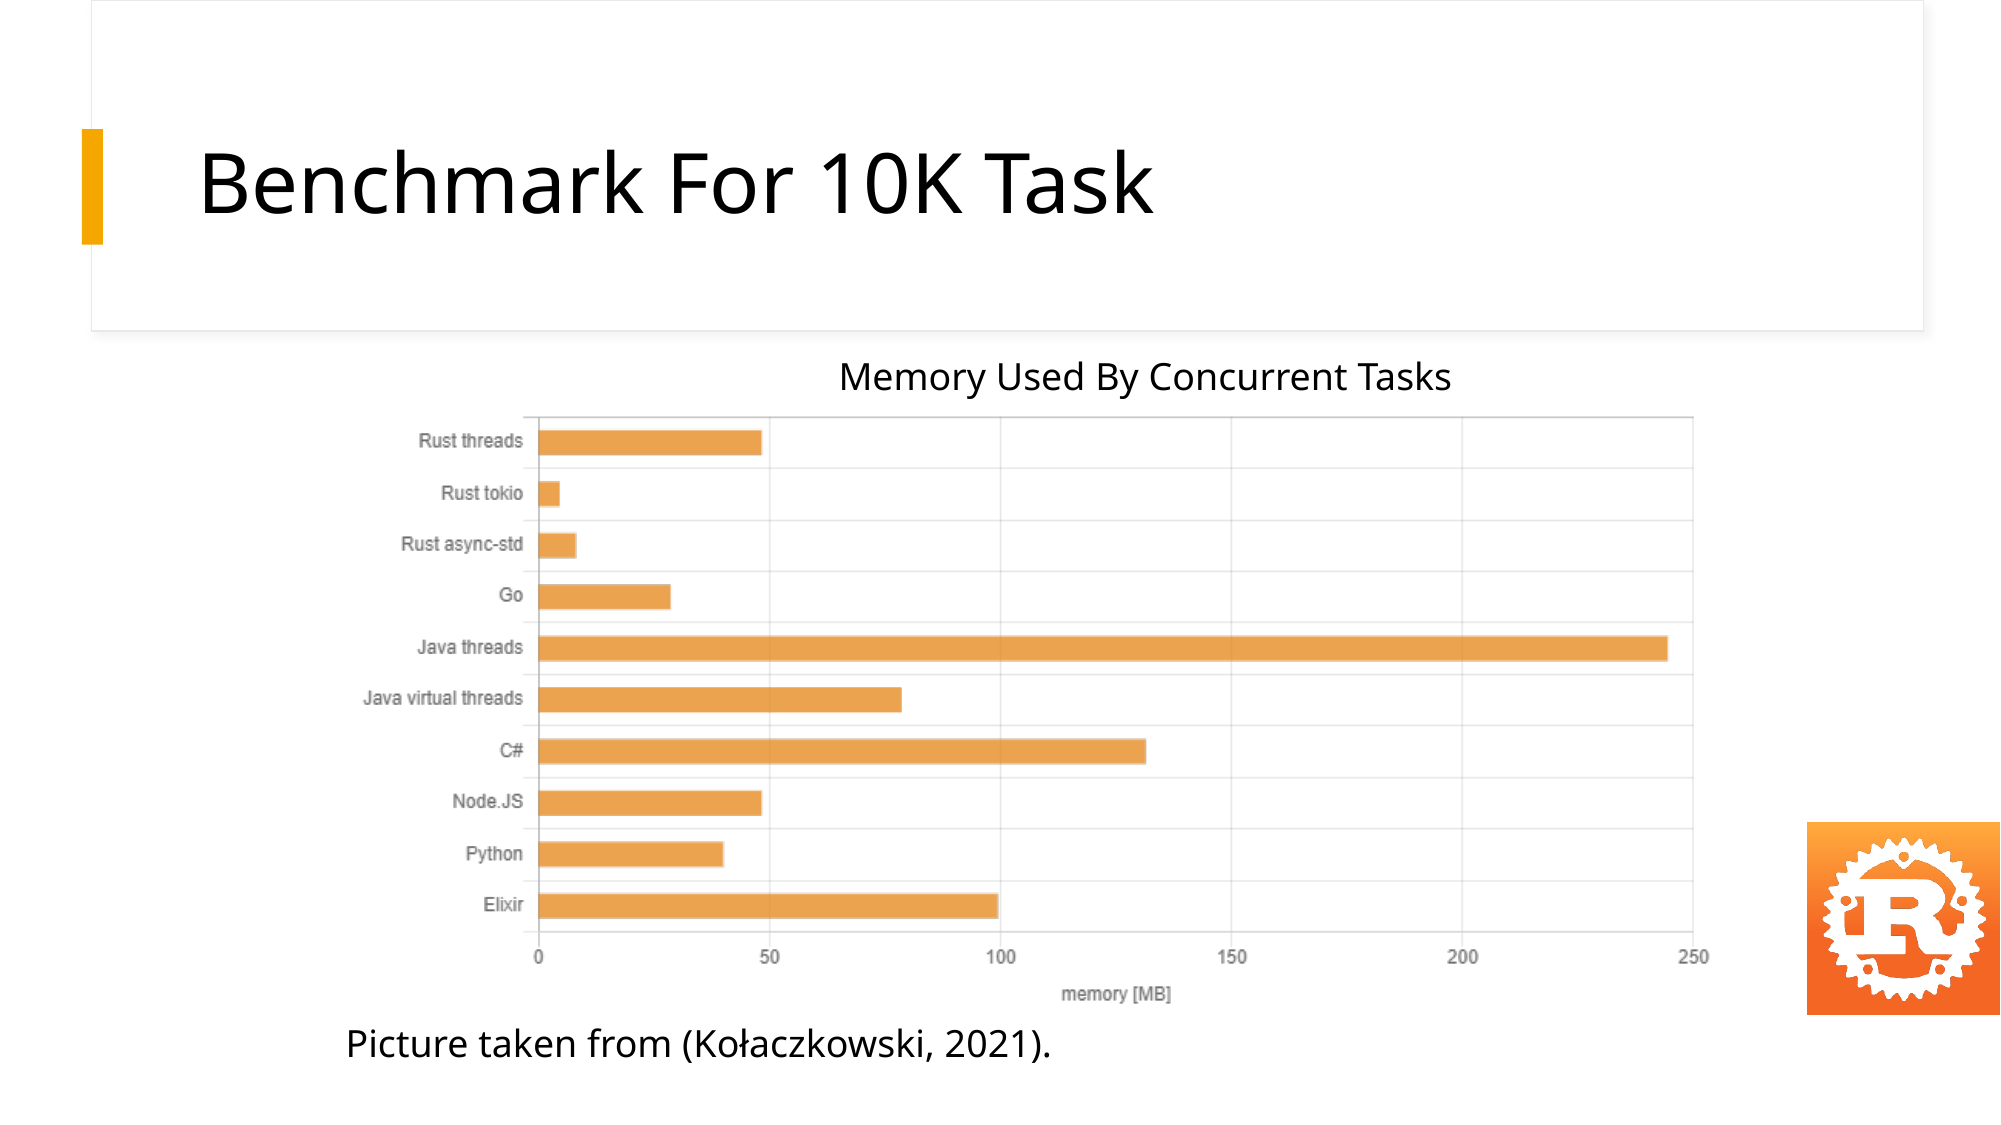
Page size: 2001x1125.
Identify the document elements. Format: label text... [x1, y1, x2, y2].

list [320, 406, 1714, 1013]
title Benchmark For 10K Task [183, 90, 1851, 284]
text_box Picture taken from (Kołaczkowski, 2021). [330, 1013, 1332, 1073]
text_box Memory Used By Concurrent Tasks [823, 345, 1468, 406]
picture [1807, 822, 2000, 1015]
